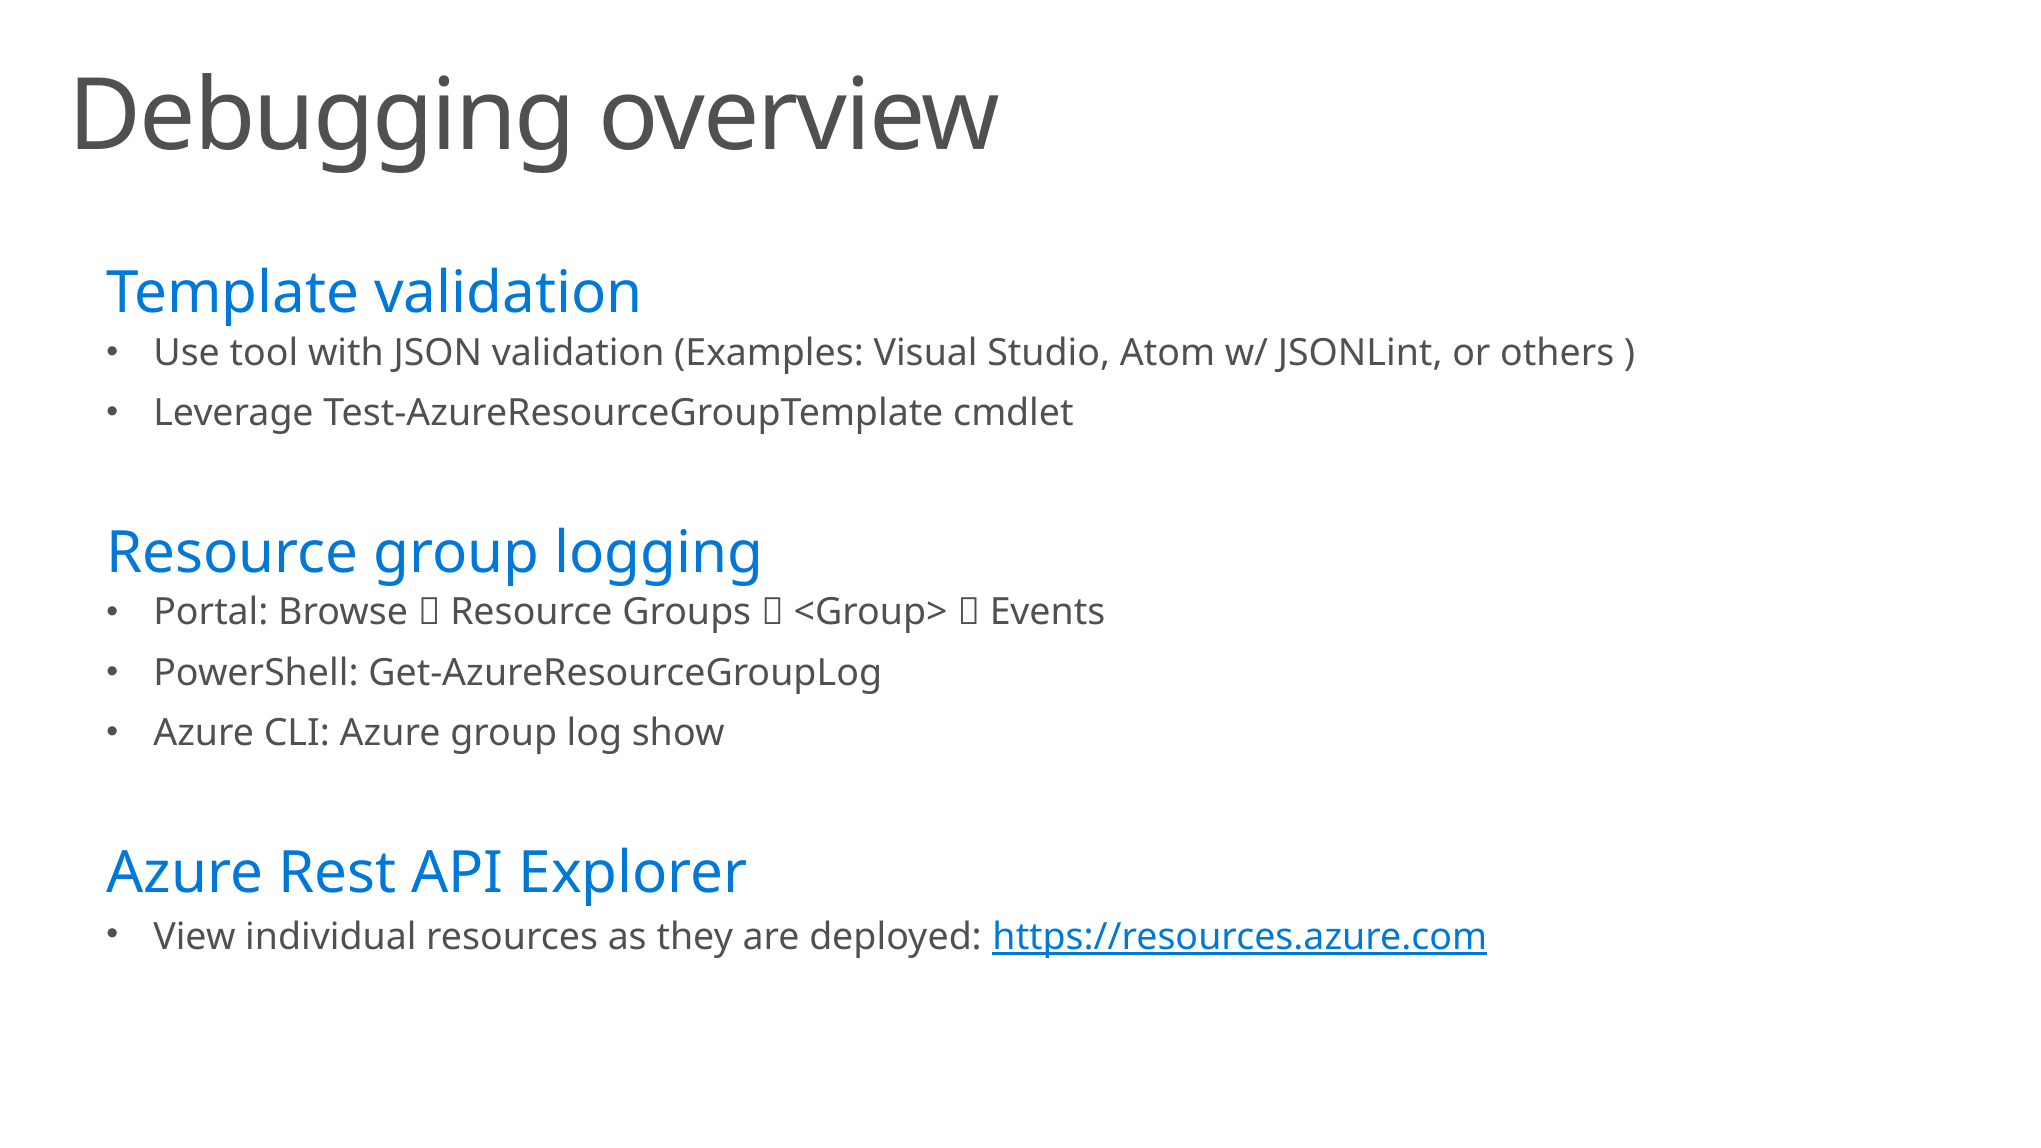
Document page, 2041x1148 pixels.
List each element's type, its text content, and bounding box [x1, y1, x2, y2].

list Template validation Use tool with JSON validation (Examples: Visual Studio, Atom w/ JSONLint, or others ) Leverage Test-AzureResourceGroupTemplate cmdlet Resource group logging Portal: Browse  Resource Groups  <Group>  Events PowerShell: Get-AzureResourceGroupLog Azure CLI: Azure group log show Azure Rest API Explorer View individual resources as they are deployed: https://resources.azure.com [82, 247, 2033, 994]
title Debugging overview [45, 48, 1996, 199]
